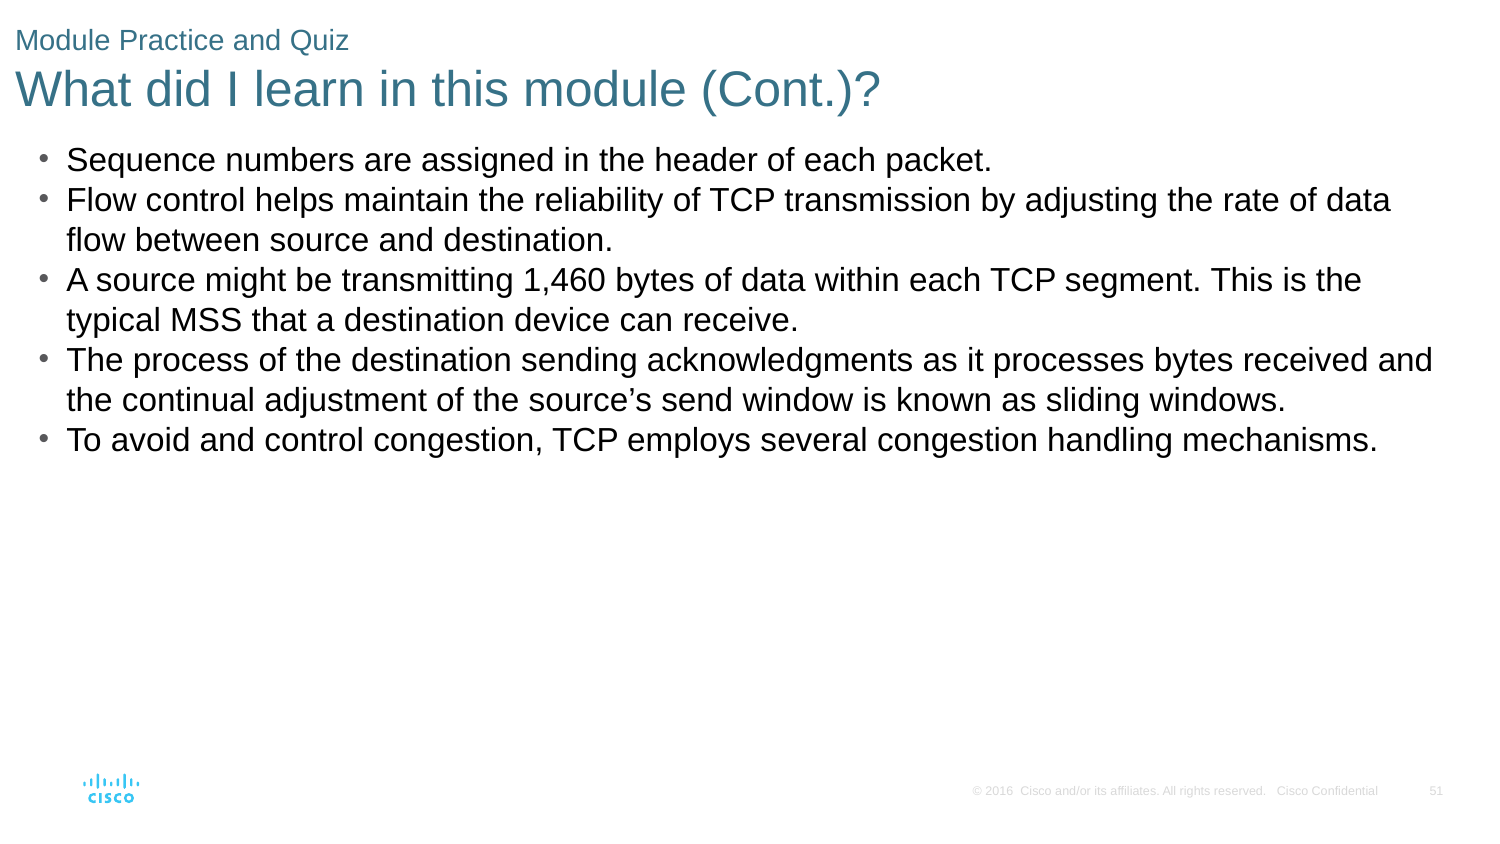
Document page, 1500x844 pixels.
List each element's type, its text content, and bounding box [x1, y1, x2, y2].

list Sequence numbers are assigned in the header of each packet. Flow control helps maintain the reliability of TCP transmission by adjusting the rate of data flow between source and destination. A source might be transmitting 1,460 bytes of data within each TCP segment. This is the typical MSS that a destination device can receive. The process of the destination sending acknowledgments as it processes bytes received and the continual adjustment of the source’s send window is known as sliding windows. To avoid and control congestion, TCP employs several congestion handling mechanisms. [23, 131, 1476, 813]
title Module Practice and Quiz What did I learn in this module (Cont.)? [0, 6, 1500, 131]
